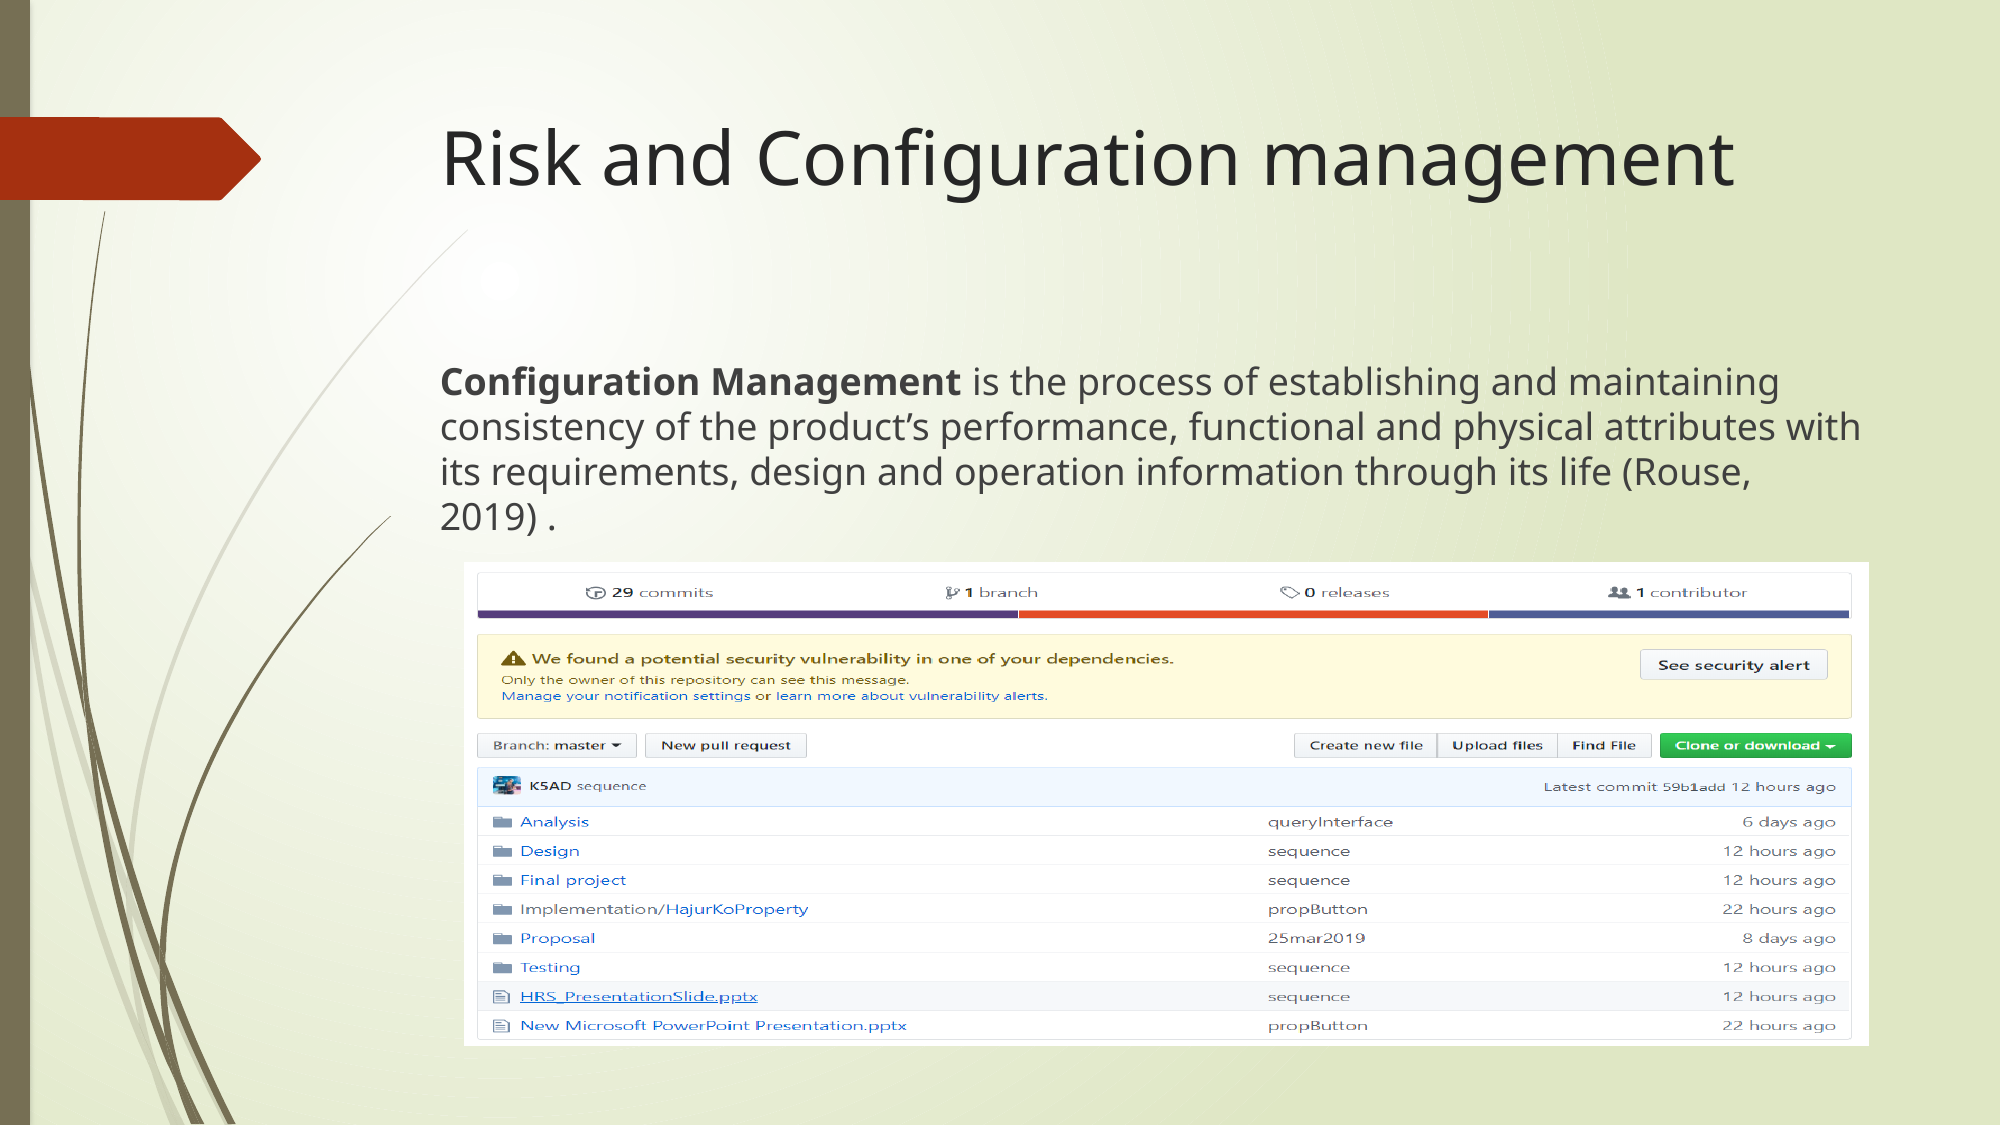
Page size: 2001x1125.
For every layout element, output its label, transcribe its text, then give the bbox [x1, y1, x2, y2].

title Risk and Configuration management [425, 102, 1888, 313]
list Configuration Management is the process of establishing and maintaining consistency of the product’s performance, functional and physical attributes with its requirements, design and operation information through its life (Rouse, 2019) . [424, 350, 1888, 1083]
picture [463, 562, 1869, 1046]
